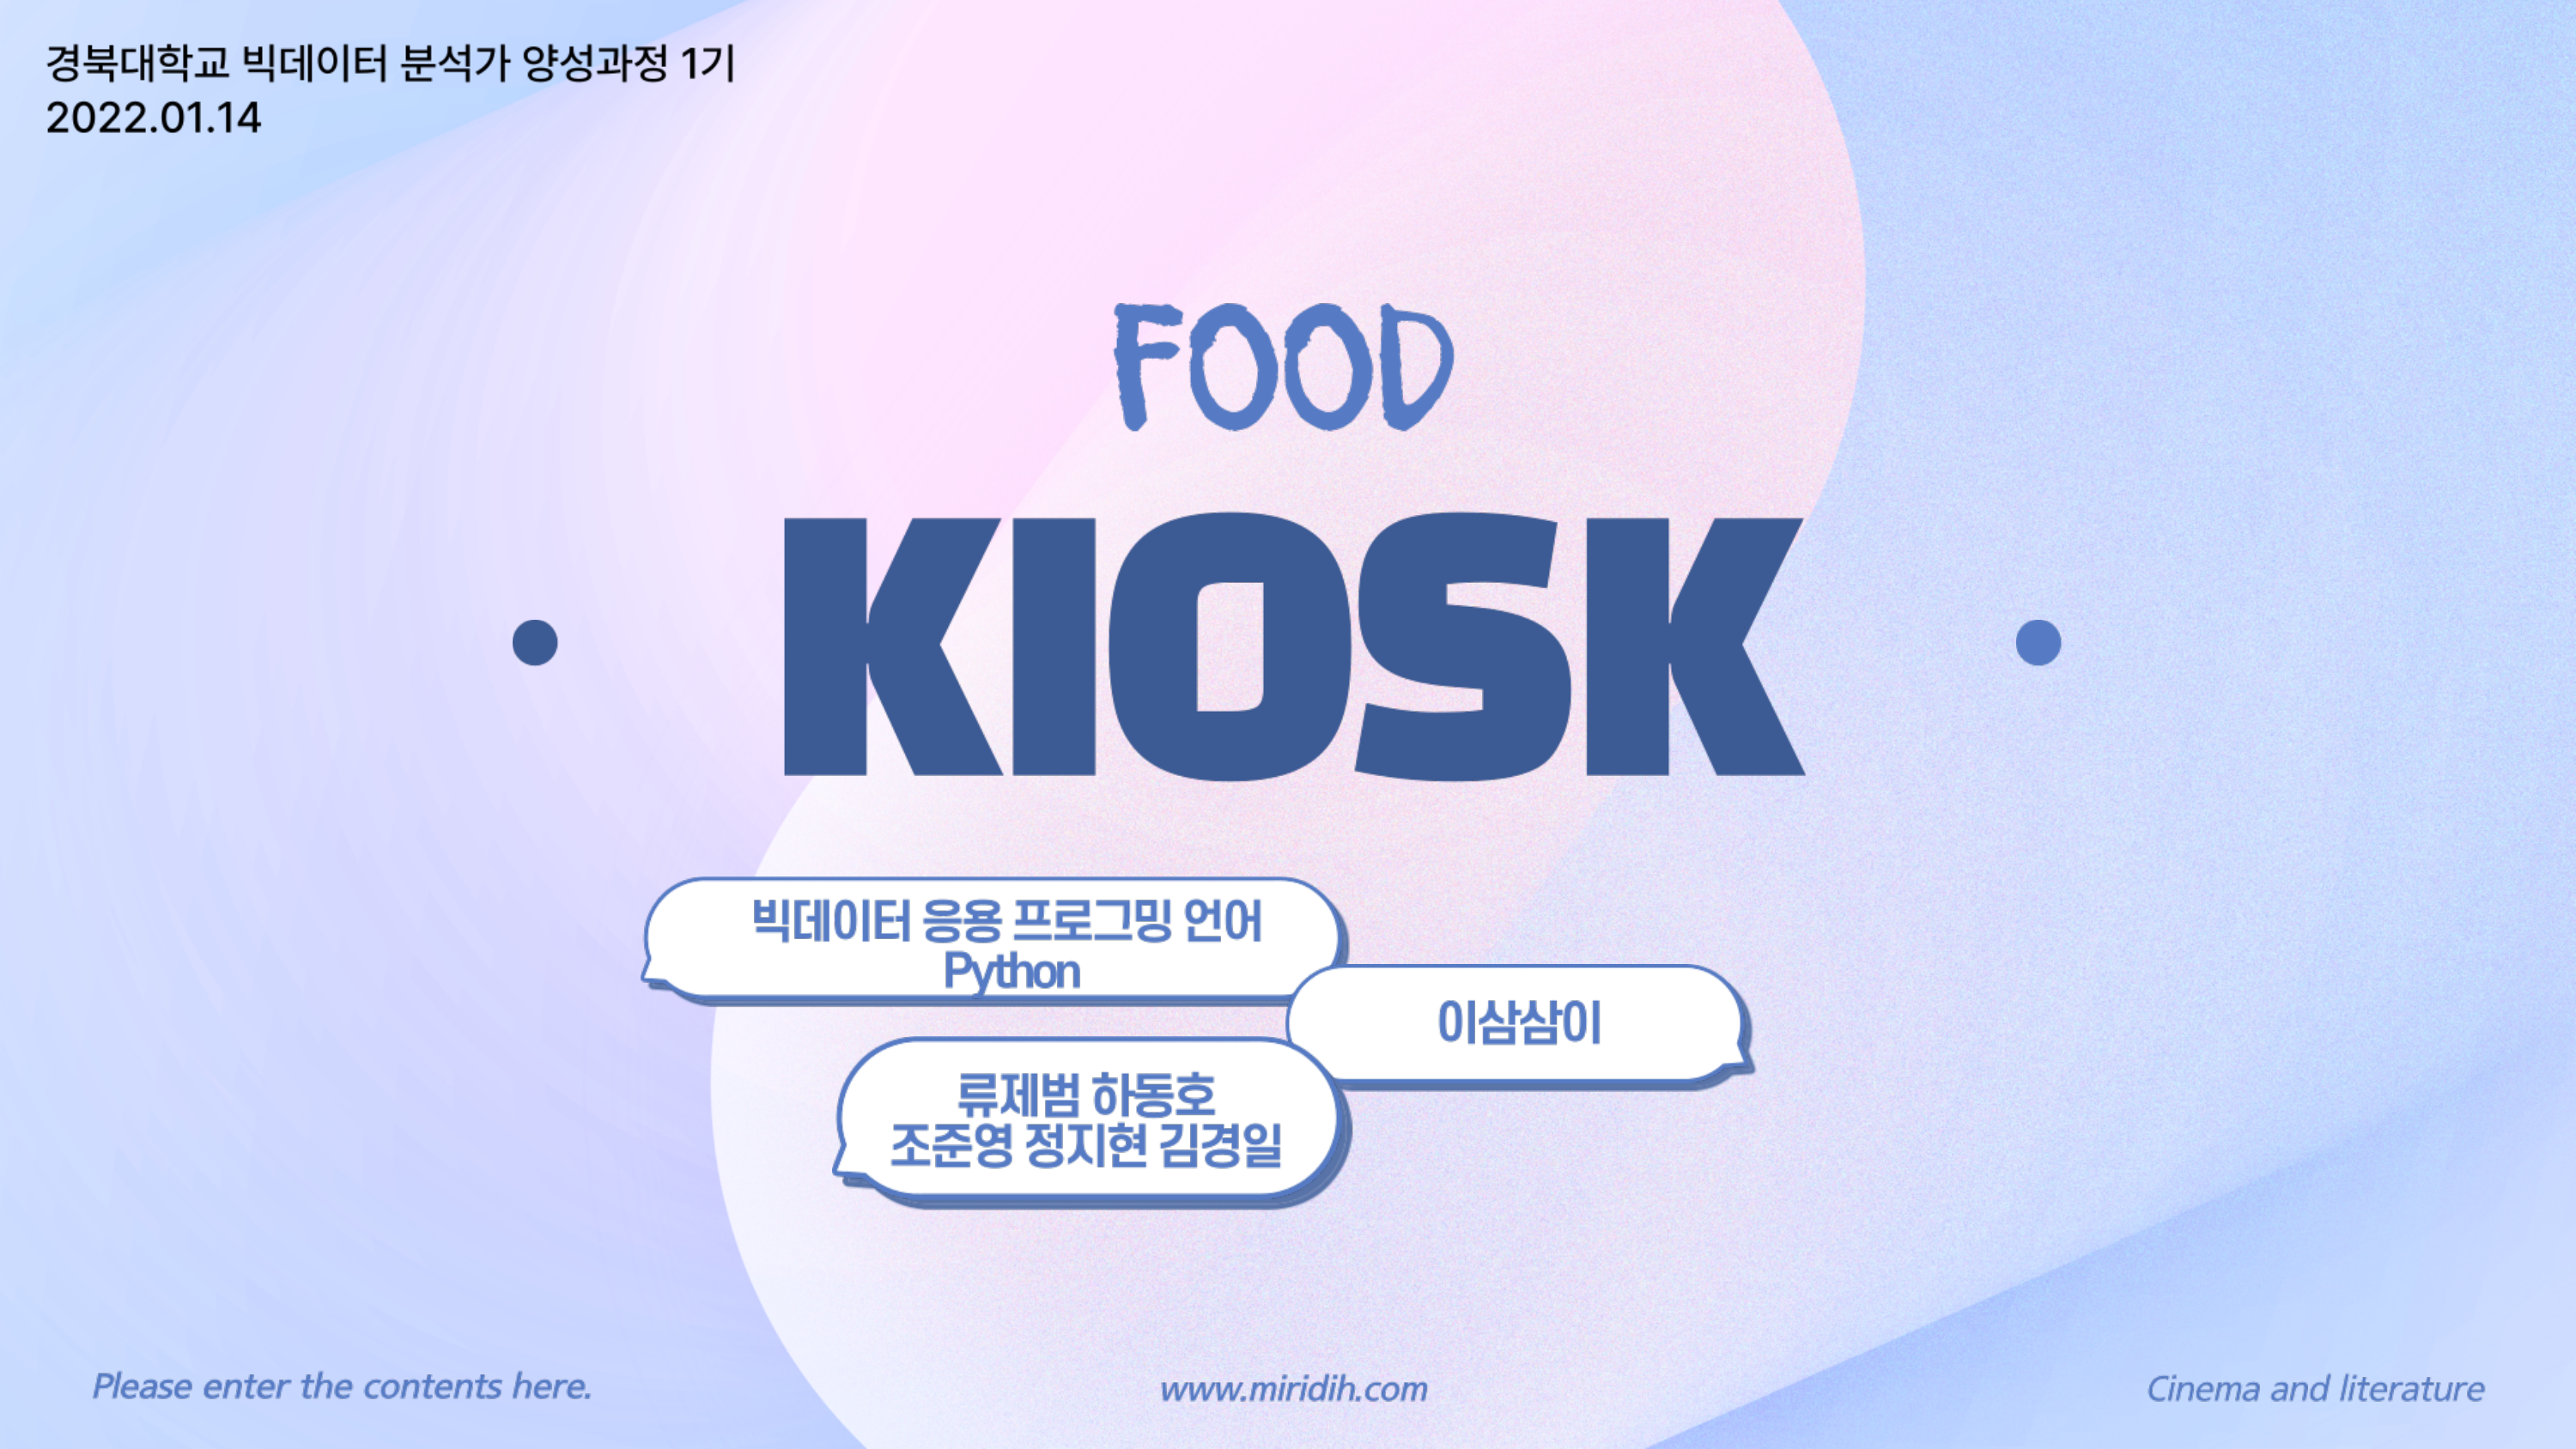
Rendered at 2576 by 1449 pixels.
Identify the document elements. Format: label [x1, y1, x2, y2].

text_box [587, 966, 1608, 1292]
text_box [298, 823, 1701, 1069]
text_box [1062, 912, 1987, 1151]
picture [0, 0, 2576, 1449]
